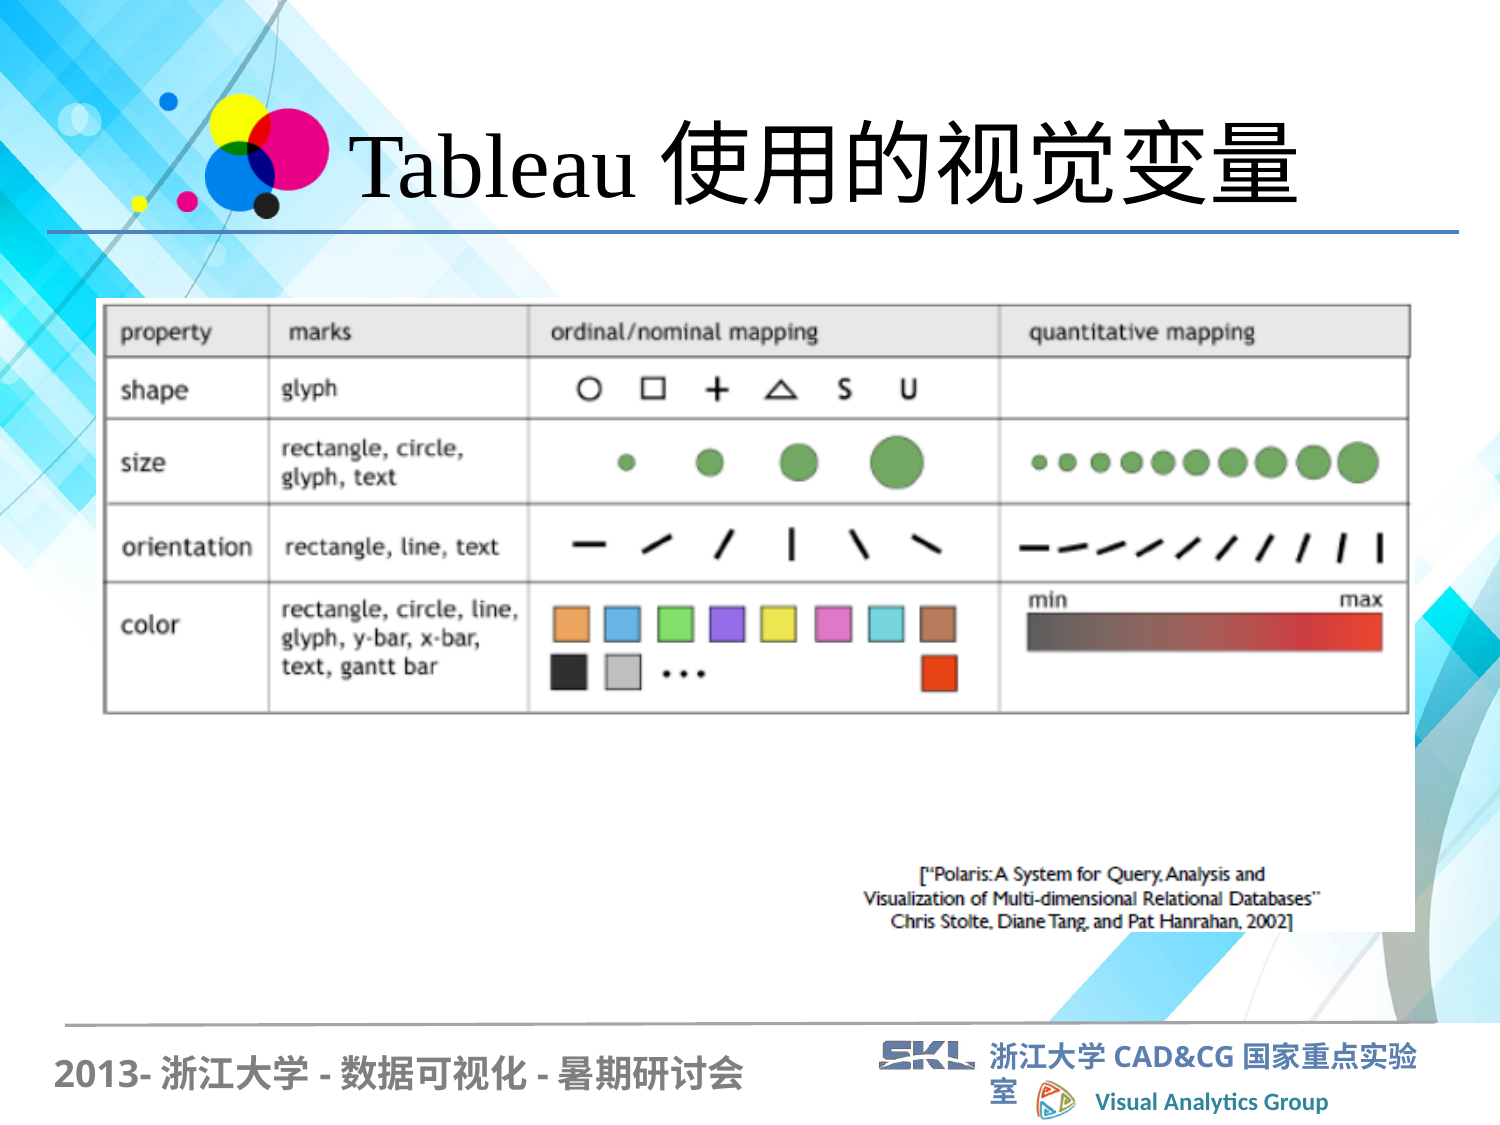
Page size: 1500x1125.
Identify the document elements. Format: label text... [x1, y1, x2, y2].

picture [0, 0, 1500, 1125]
text_box Tableau使用的视觉变量 [149, 35, 1500, 223]
